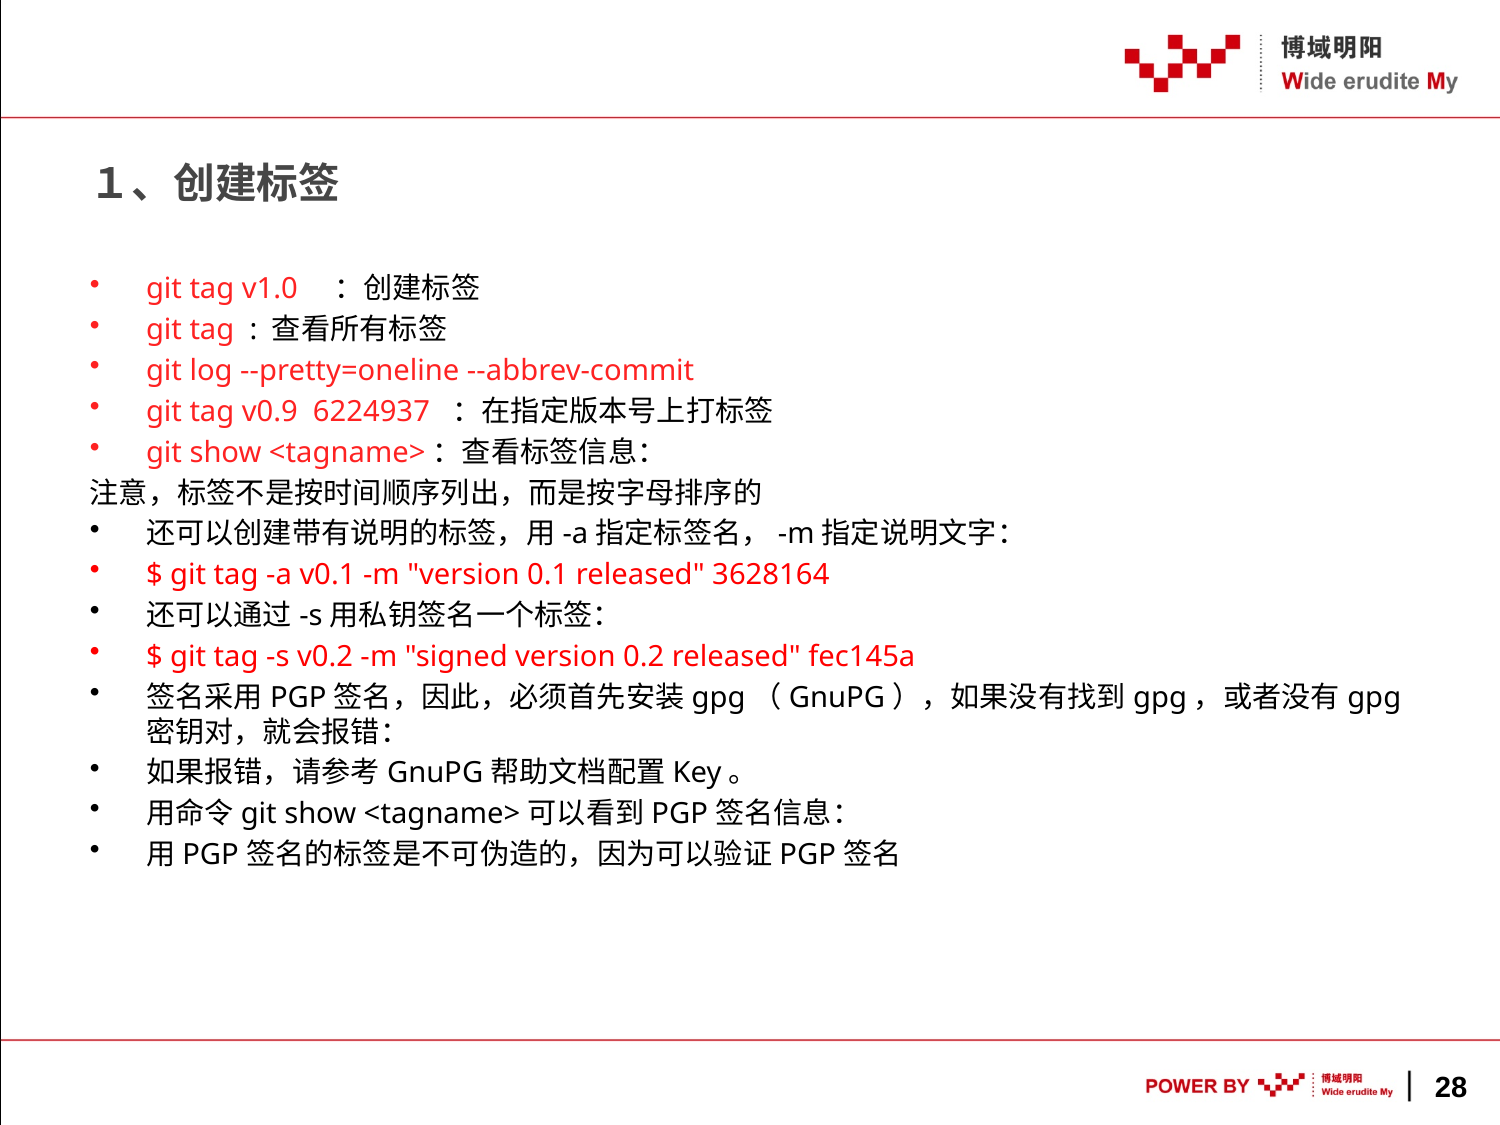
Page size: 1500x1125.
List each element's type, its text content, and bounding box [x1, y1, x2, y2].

list git tag v1.0 ：创建标签 git tag : 查看所有标签 git log --pretty=oneline --abbrev-commit git tag v0.9 6224937 ：在指定版本号上打标签 git show <tagname>：查看标签信息： 注意，标签不是按时间顺序列出，而是按字母排序的 还可以创建带有说明的标签，用-a指定标签名，-m指定说明文字： $ git tag -a v0.1 -m "version 0.1 released" 3628164 还可以通过-s用私钥签名一个标签： $ git tag -s v0.2 -m "signed version 0.2 released" fec145a 签名采用PGP签名，因此，必须首先安装gpg（GnuPG），如果没有找到gpg，或者没有gpg密钥对，就会报错： 如果报错，请参考GnuPG帮助文档配置Key。 用命令git show <tagname>可以看到PGP签名信息： 用PGP签名的标签是不可伪造的，因为可以验证PGP签名 [75, 262, 1425, 1023]
picture [0, 0, 1500, 1125]
footer 28 [1419, 1060, 1500, 1121]
title １、创建标签 [75, 149, 1425, 220]
